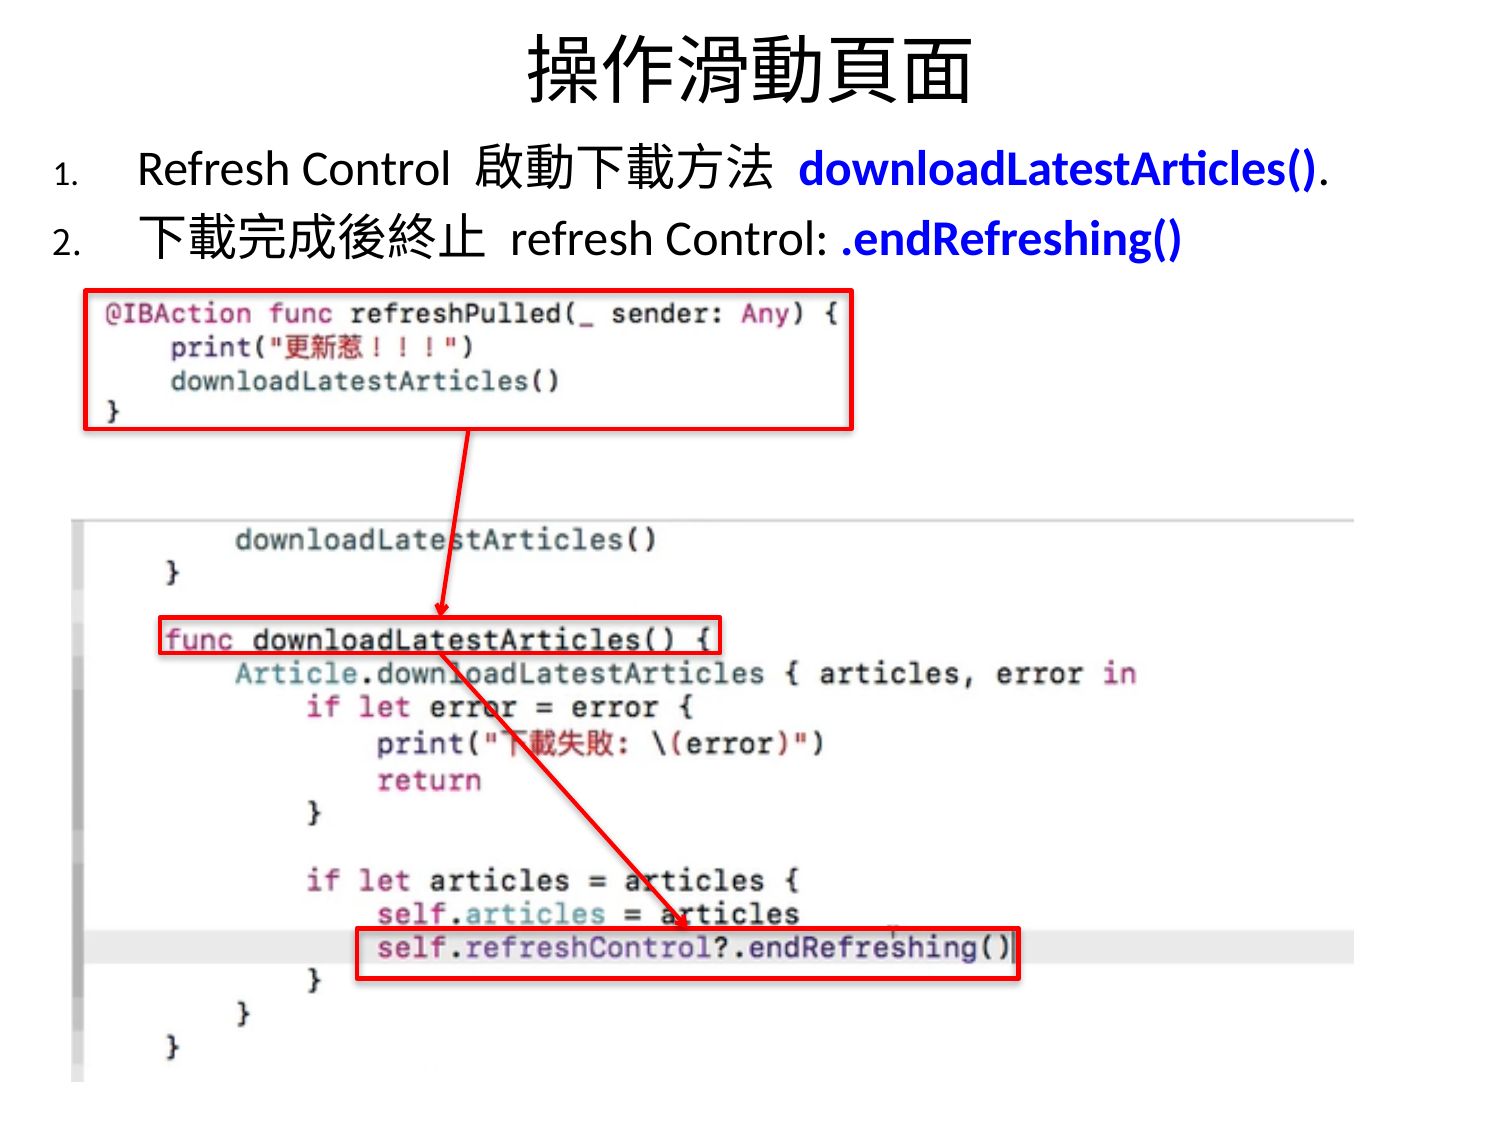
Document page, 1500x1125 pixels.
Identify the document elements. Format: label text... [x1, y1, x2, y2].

title 操作滑動頁面 [0, 0, 1500, 137]
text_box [439, 428, 469, 618]
picture [71, 518, 1354, 1082]
list Refresh Control 啟動下載方法 downloadLatestArticles(). 下載完成後終止 refresh Control: .endRefreshing() [37, 128, 1464, 274]
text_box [439, 652, 689, 929]
picture [59, 273, 1004, 474]
